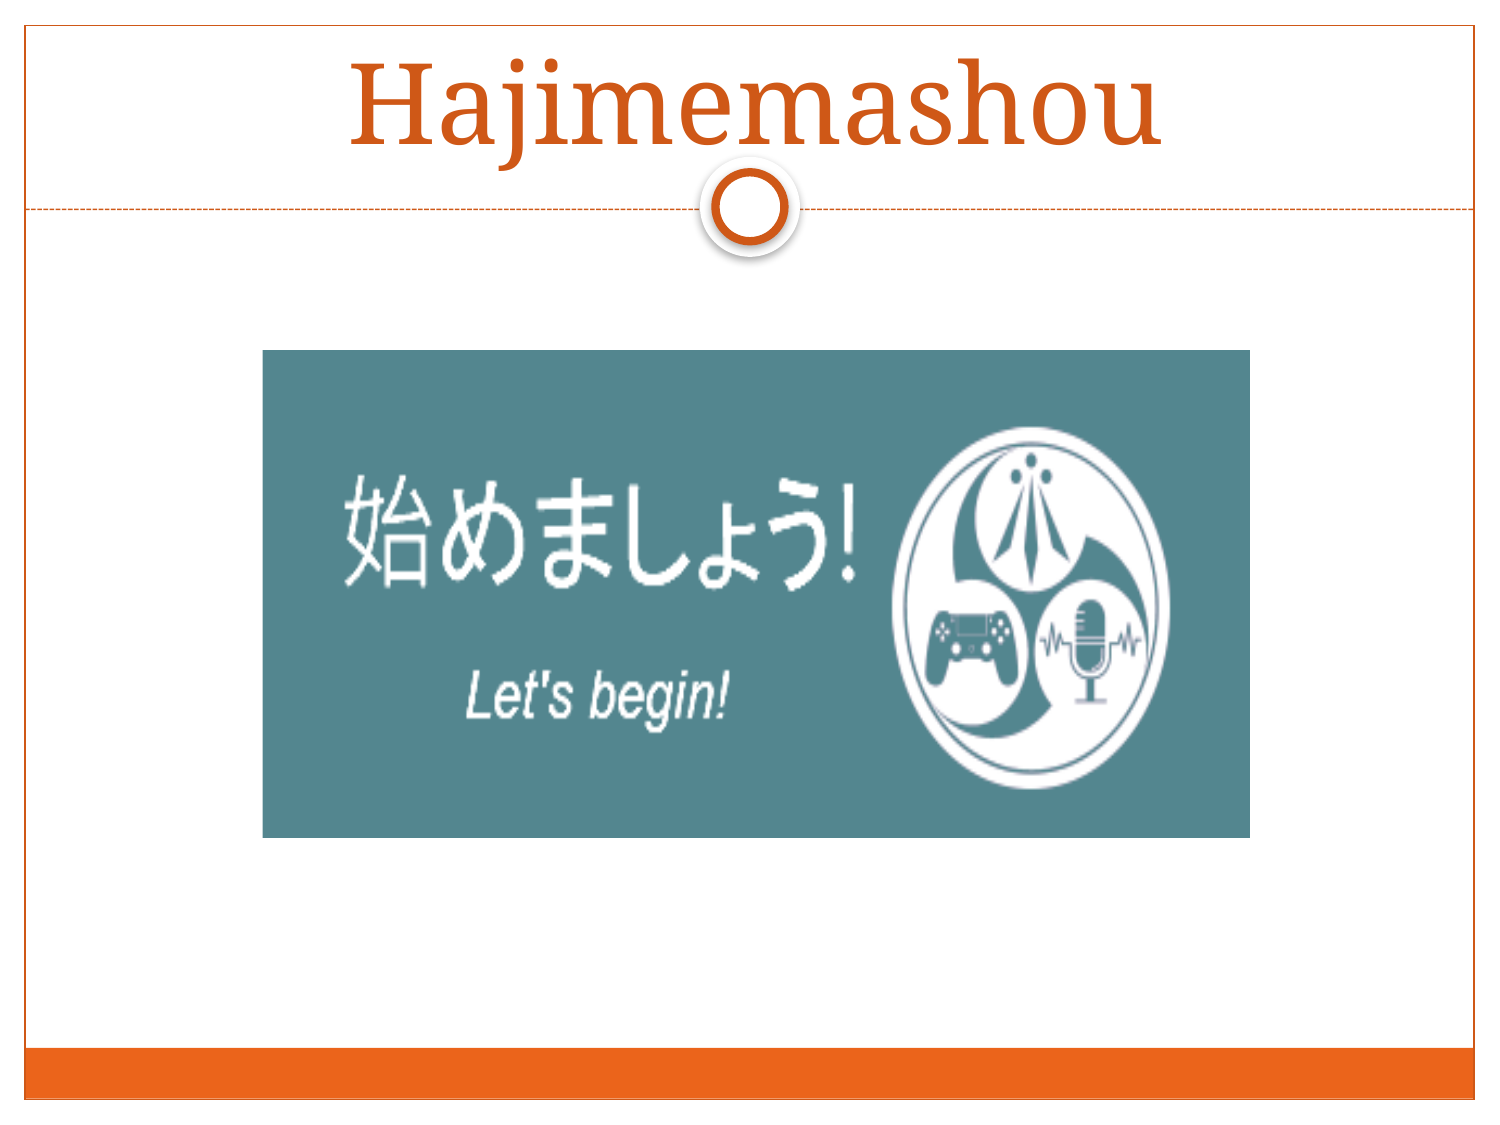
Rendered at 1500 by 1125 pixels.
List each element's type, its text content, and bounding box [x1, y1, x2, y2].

picture [262, 349, 1251, 838]
title Hajimemashou [56, 50, 1457, 175]
